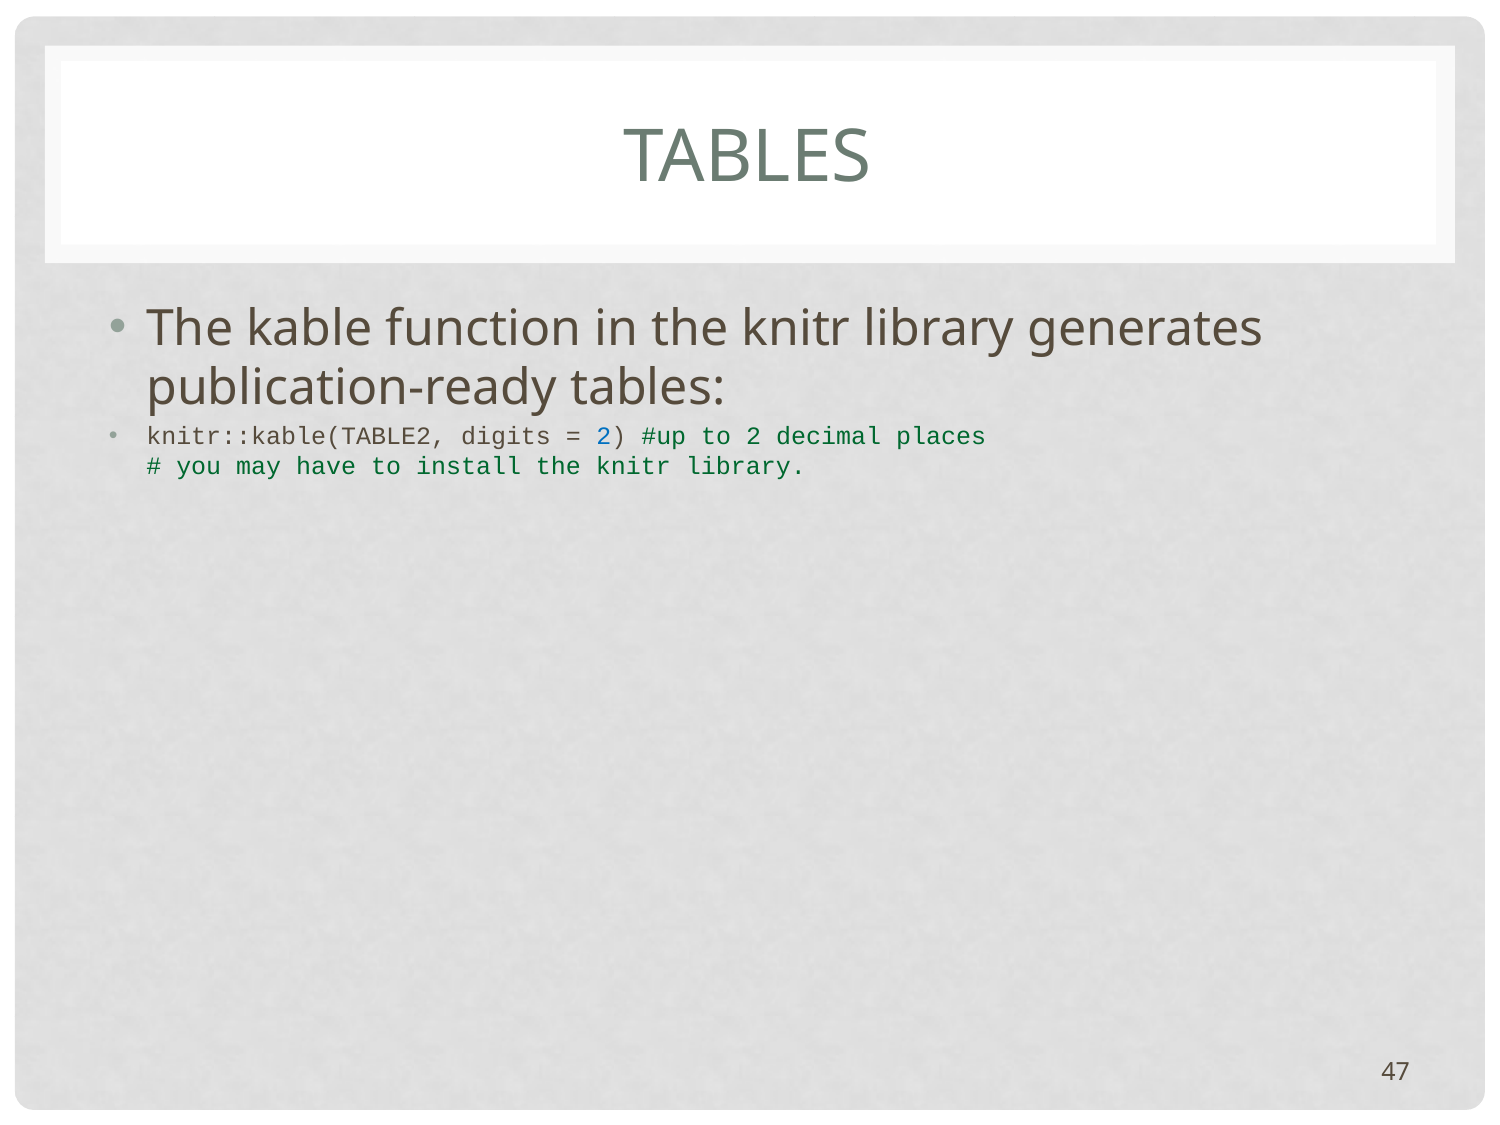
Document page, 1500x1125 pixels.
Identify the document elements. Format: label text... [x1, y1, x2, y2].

slide_number 47 [1074, 1042, 1425, 1103]
list The kable function in the knitr library generates publication-ready tables: knitr::kable(TABLE2, digits = 2) #up to 2 decimal places # you may have to install the knitr library. [75, 287, 1425, 1005]
picture [14, 16, 1485, 1110]
title TABLES [69, 66, 1425, 238]
